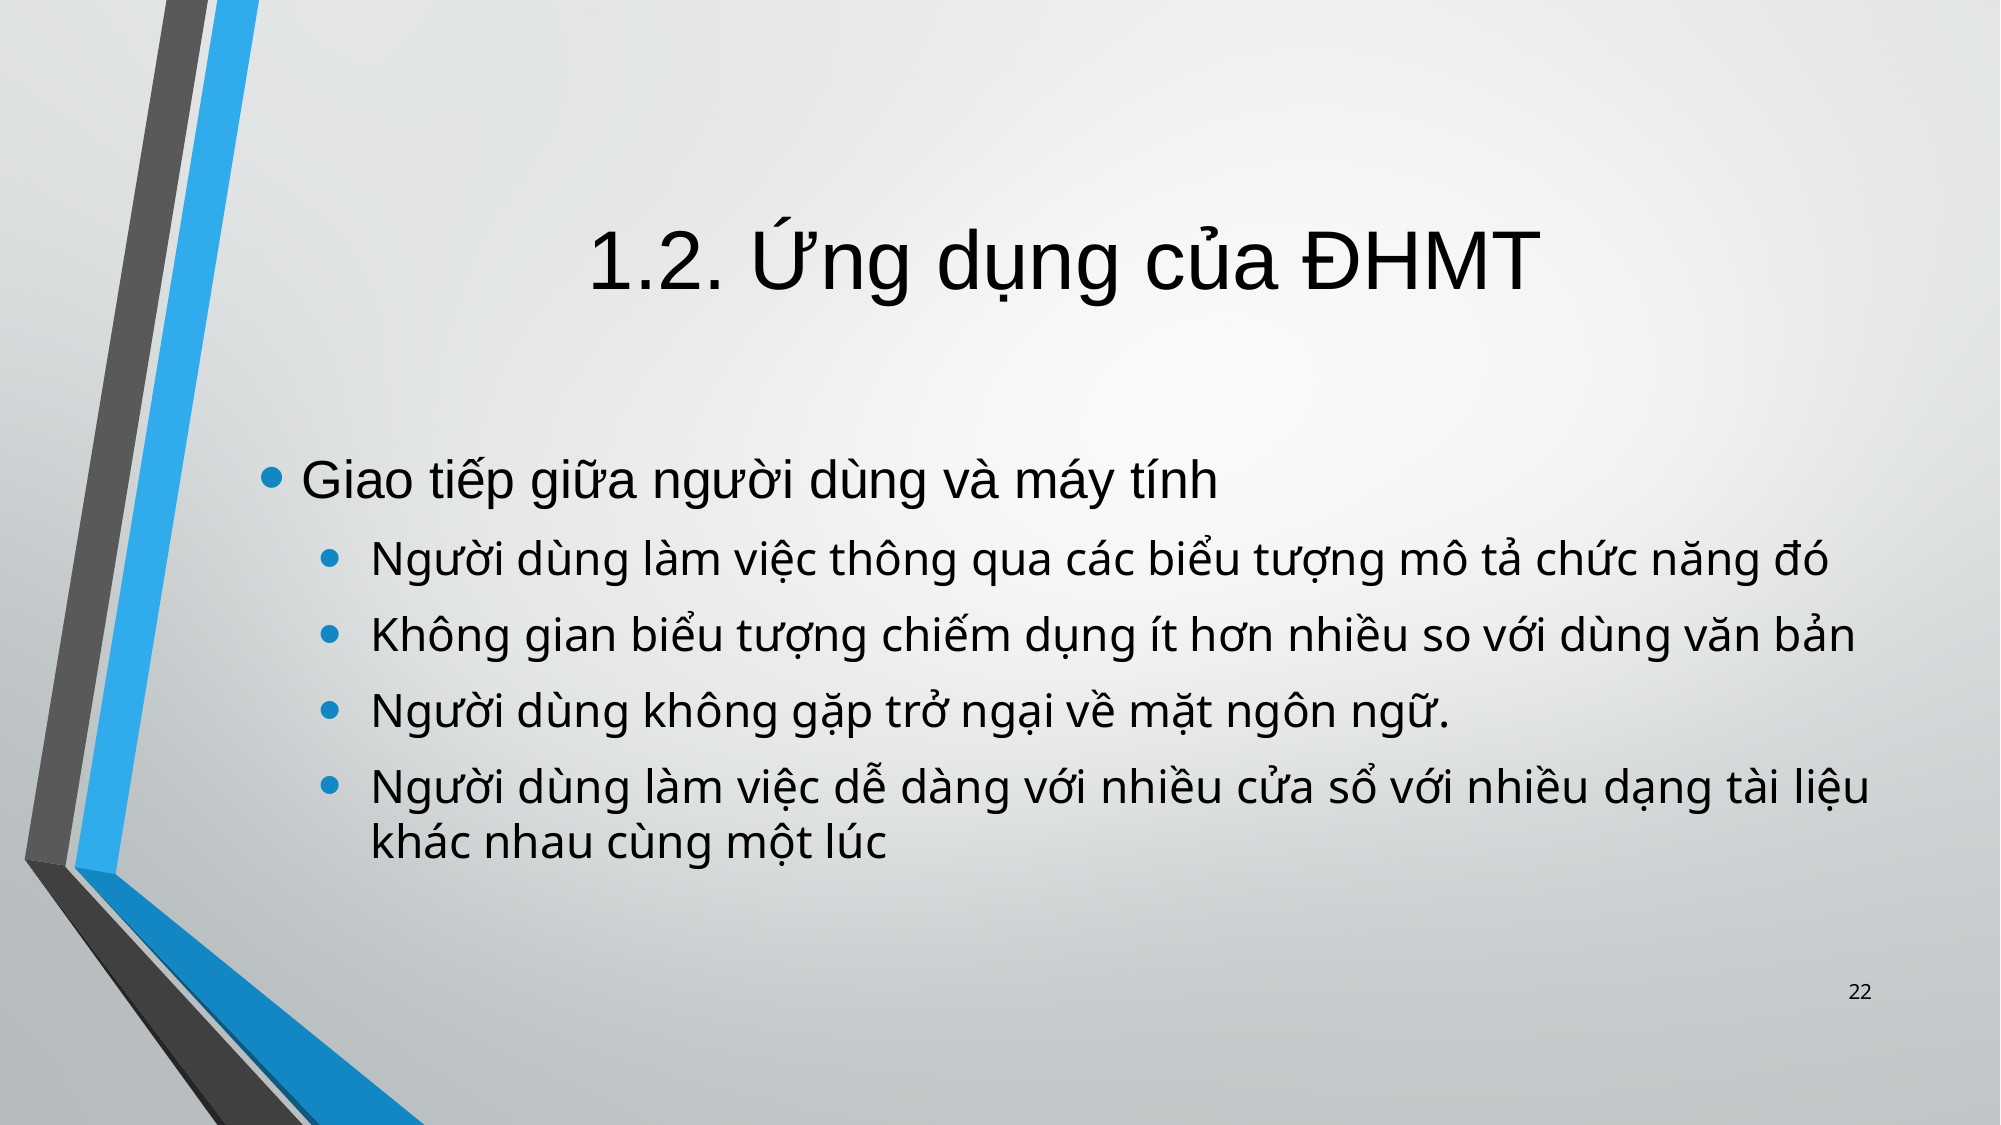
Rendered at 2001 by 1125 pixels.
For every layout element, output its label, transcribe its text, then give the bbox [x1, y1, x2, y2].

title 1.2. Ứng dụng của ĐHMT [243, 112, 1887, 399]
list Giao tiếp giữa người dùng và máy tính Người dùng làm việc thông qua các biểu tượng mô tả chức năng đó Không gian biểu tượng chiếm dụng ít hơn nhiều so với dùng văn bản Người dùng không gặp trở ngại về mặt ngôn ngữ. Người dùng làm việc dễ dàng với nhiều cửa sổ với nhiều dạng tài liệu khác nhau cùng một lúc [243, 399, 1887, 913]
slide_number 22 [1796, 962, 1887, 1023]
